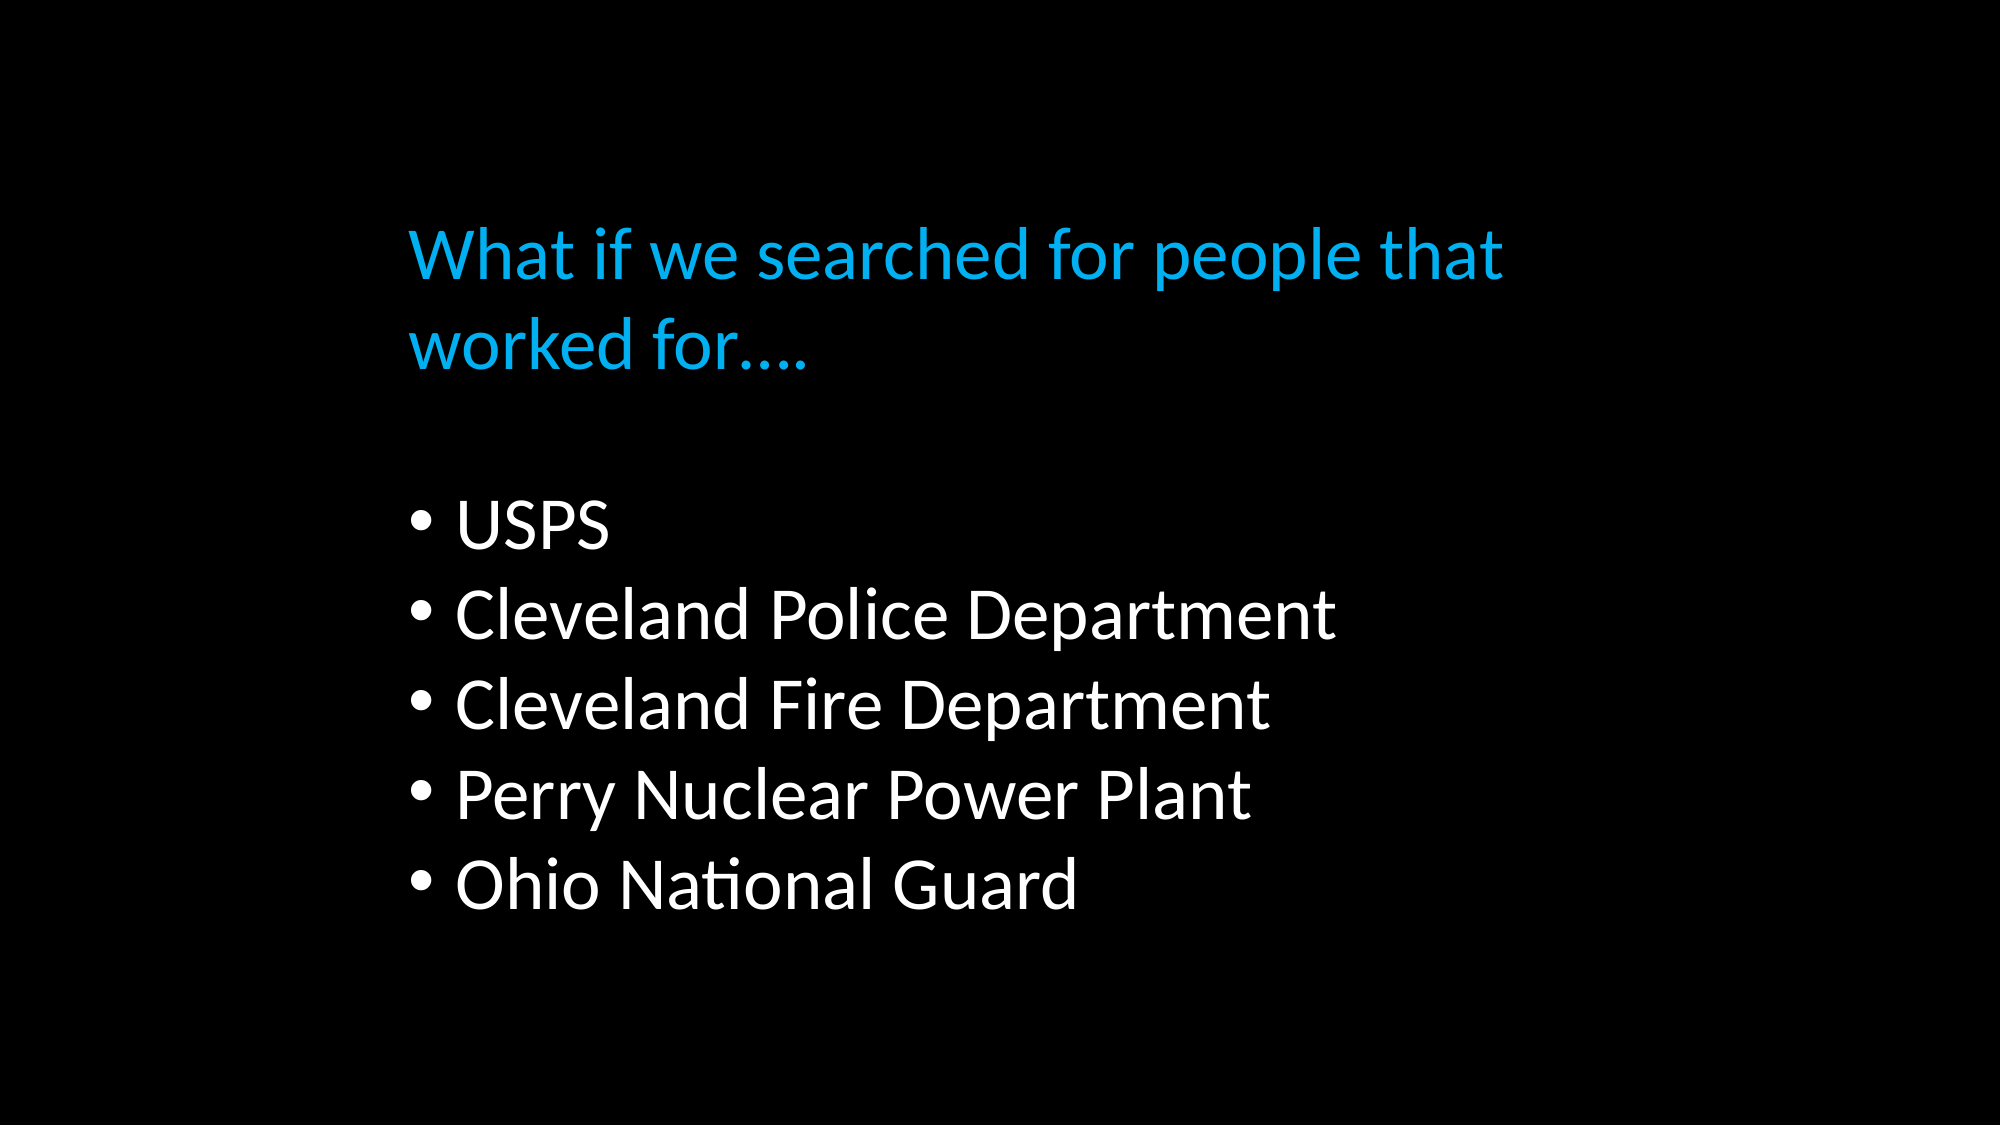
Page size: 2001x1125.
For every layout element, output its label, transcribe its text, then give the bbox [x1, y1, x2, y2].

text_box What if we searched for people that worked for…. USPS Cleveland Police Department Cleveland Fire Department Perry Nuclear Power Plant Ohio National Guard [393, 196, 1597, 932]
